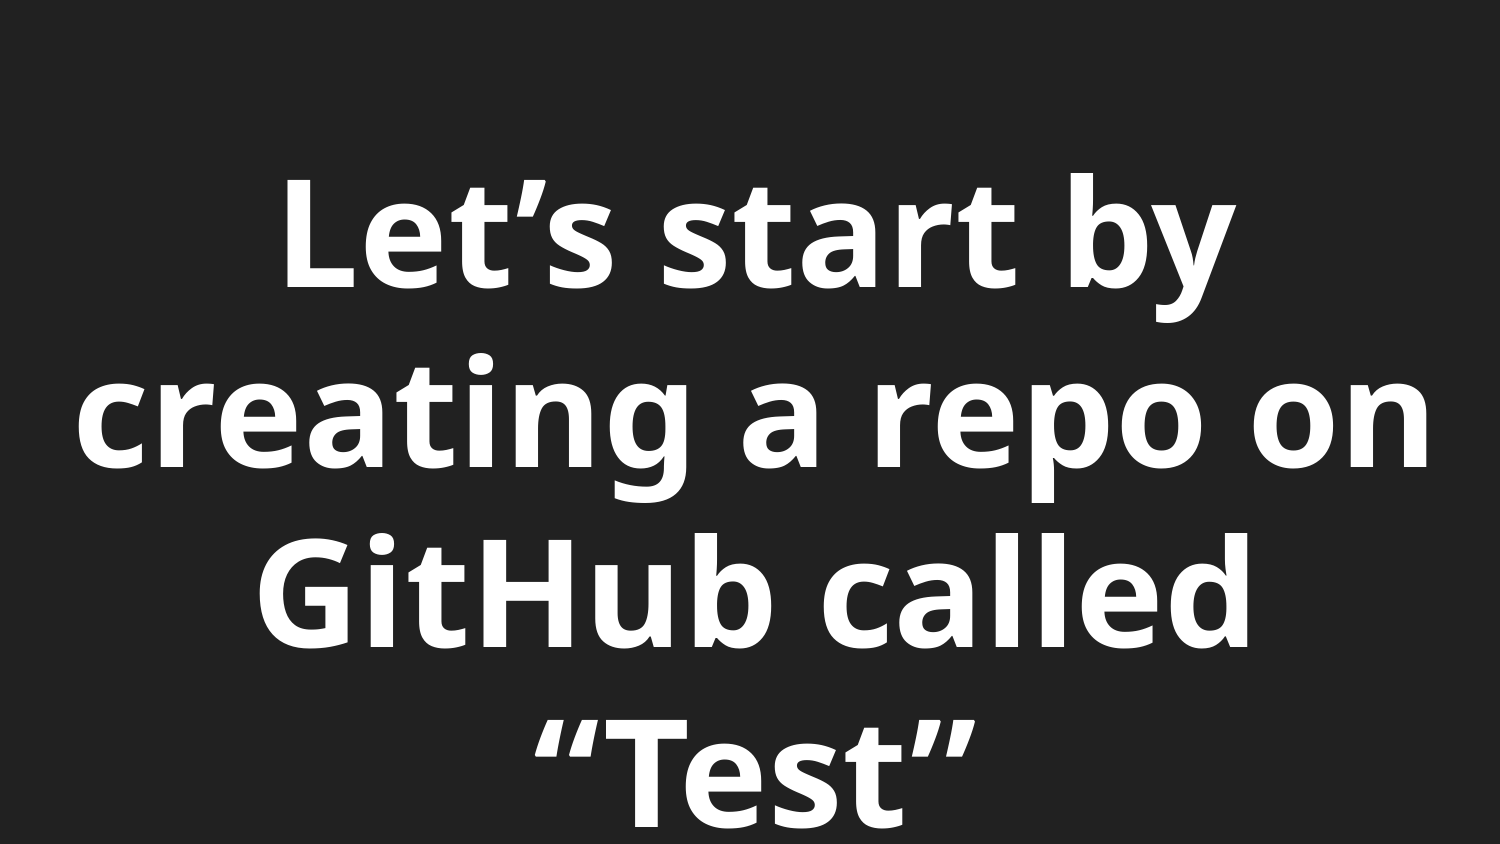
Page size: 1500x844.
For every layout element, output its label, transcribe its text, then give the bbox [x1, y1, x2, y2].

title Let’s start by creating a repo on GitHub called “Test” [32, 122, 1480, 324]
